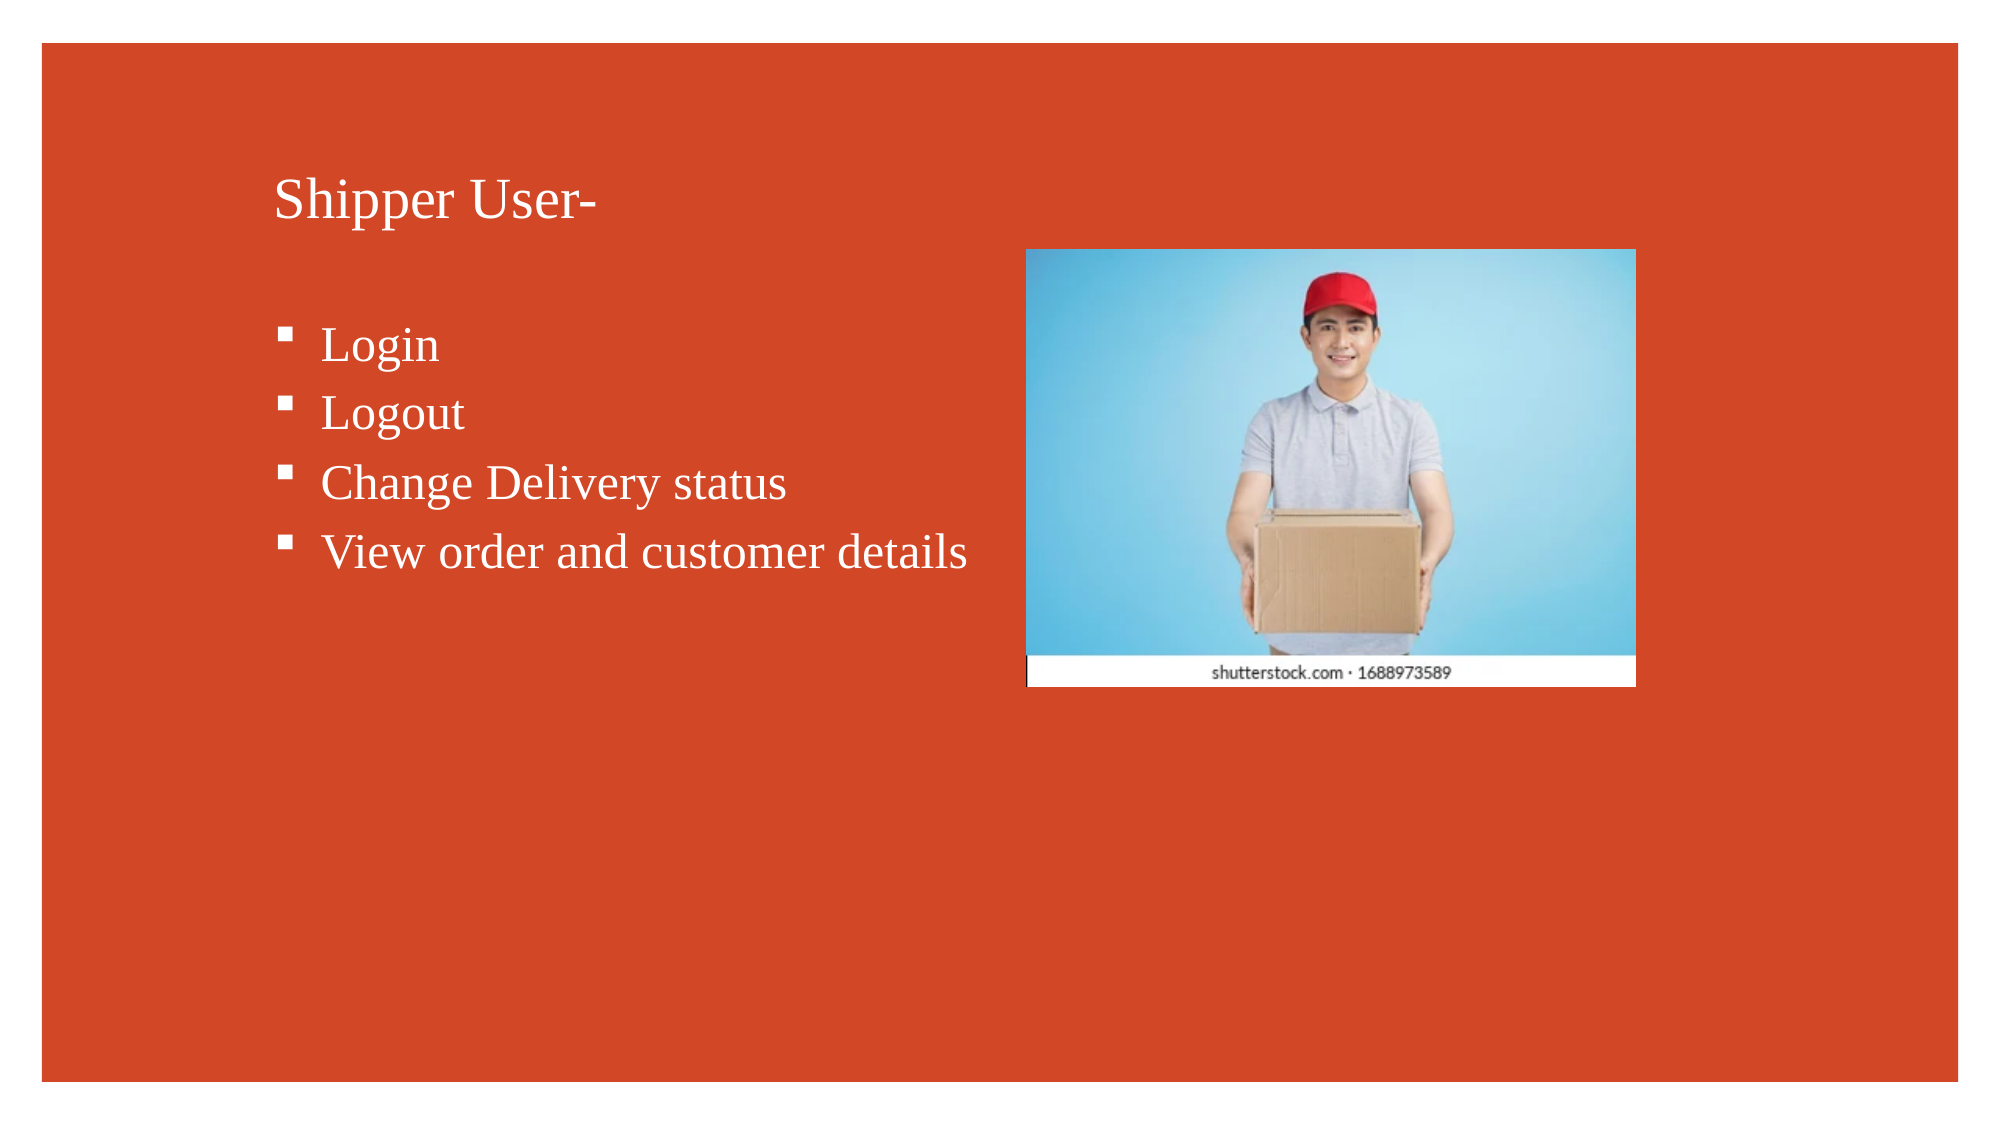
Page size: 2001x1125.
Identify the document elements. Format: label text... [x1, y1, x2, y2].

title Shipper User- [259, 132, 1699, 238]
text_box Login Logout Change Delivery status View order and customer details [258, 294, 1026, 586]
picture [1026, 249, 1636, 688]
